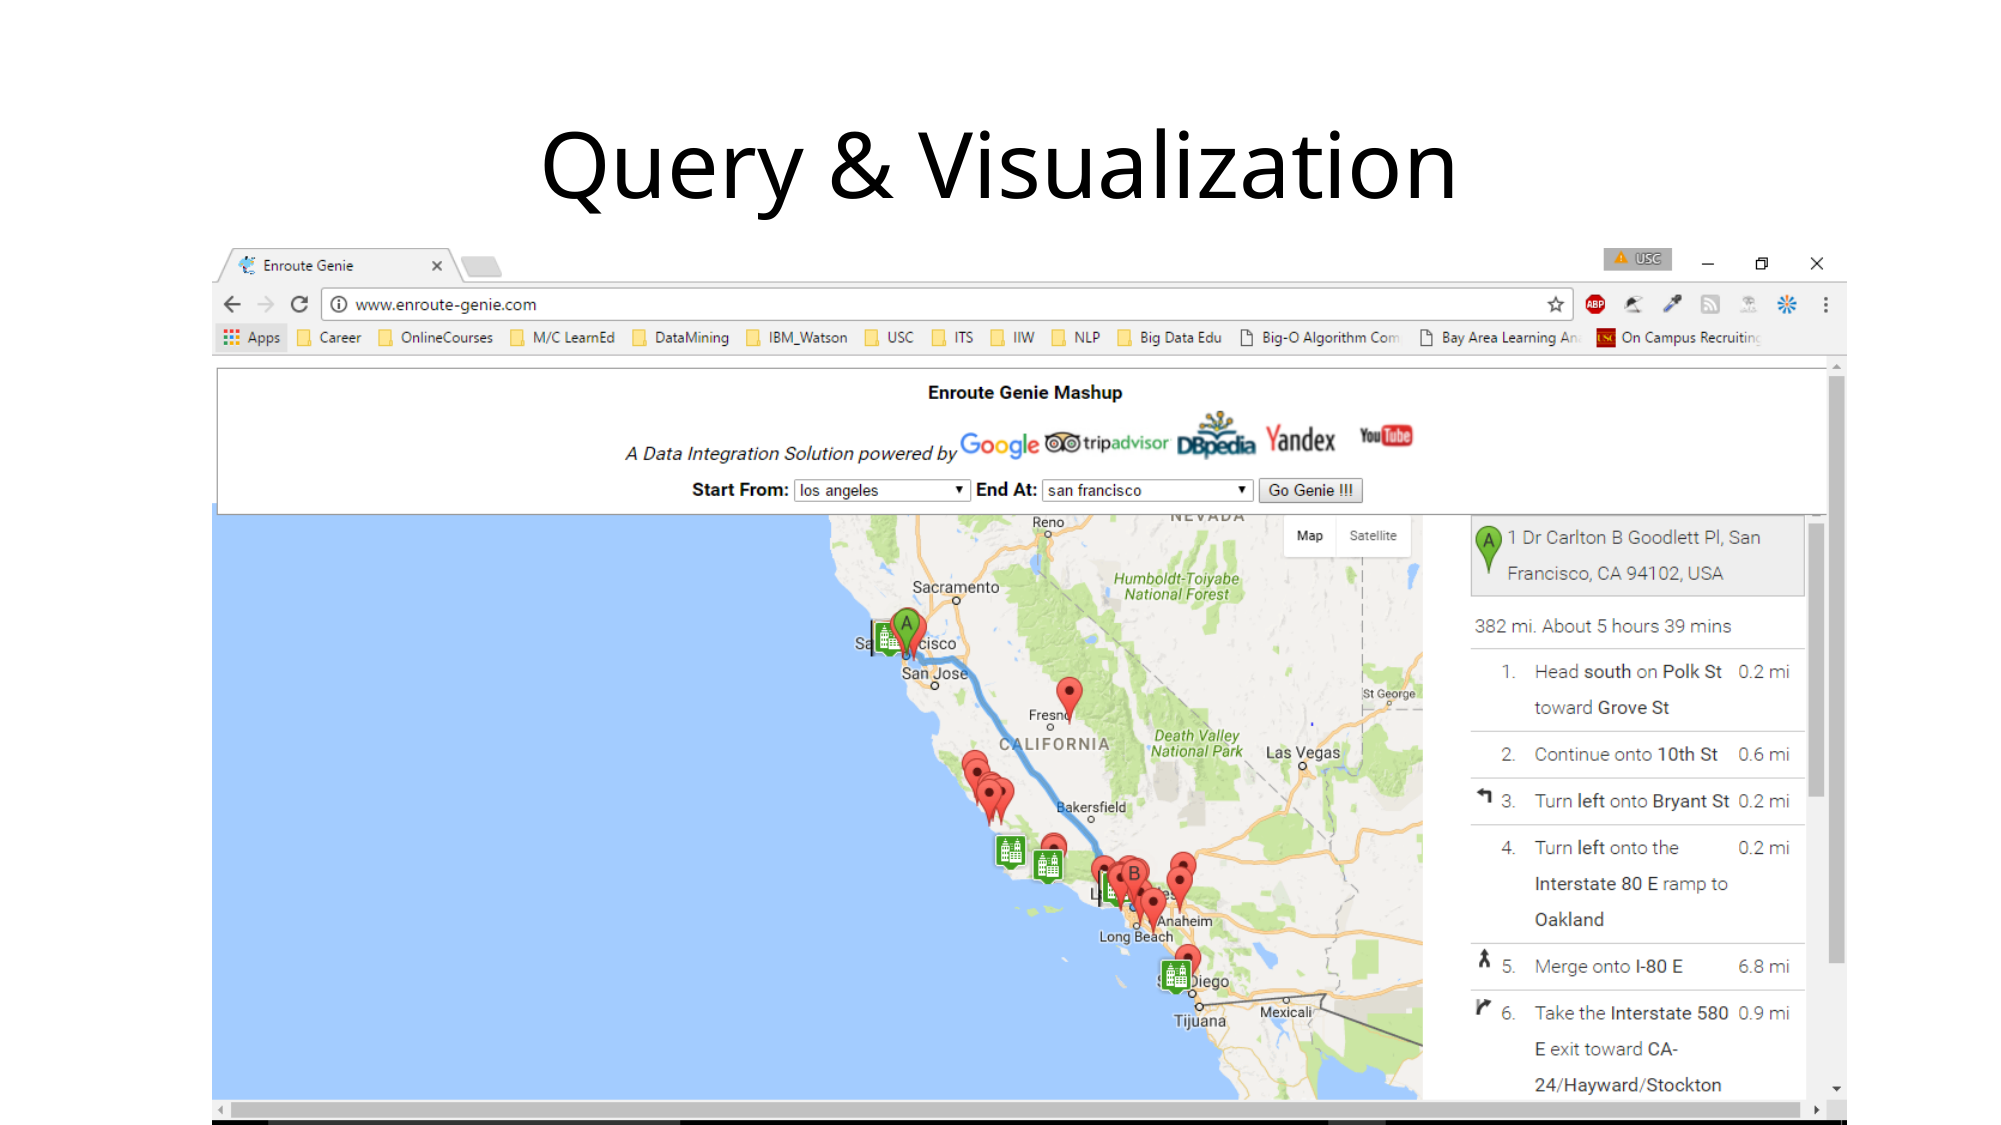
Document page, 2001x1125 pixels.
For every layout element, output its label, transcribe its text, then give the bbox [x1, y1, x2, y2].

title Query & Visualization [137, 59, 1863, 278]
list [212, 248, 1847, 1125]
